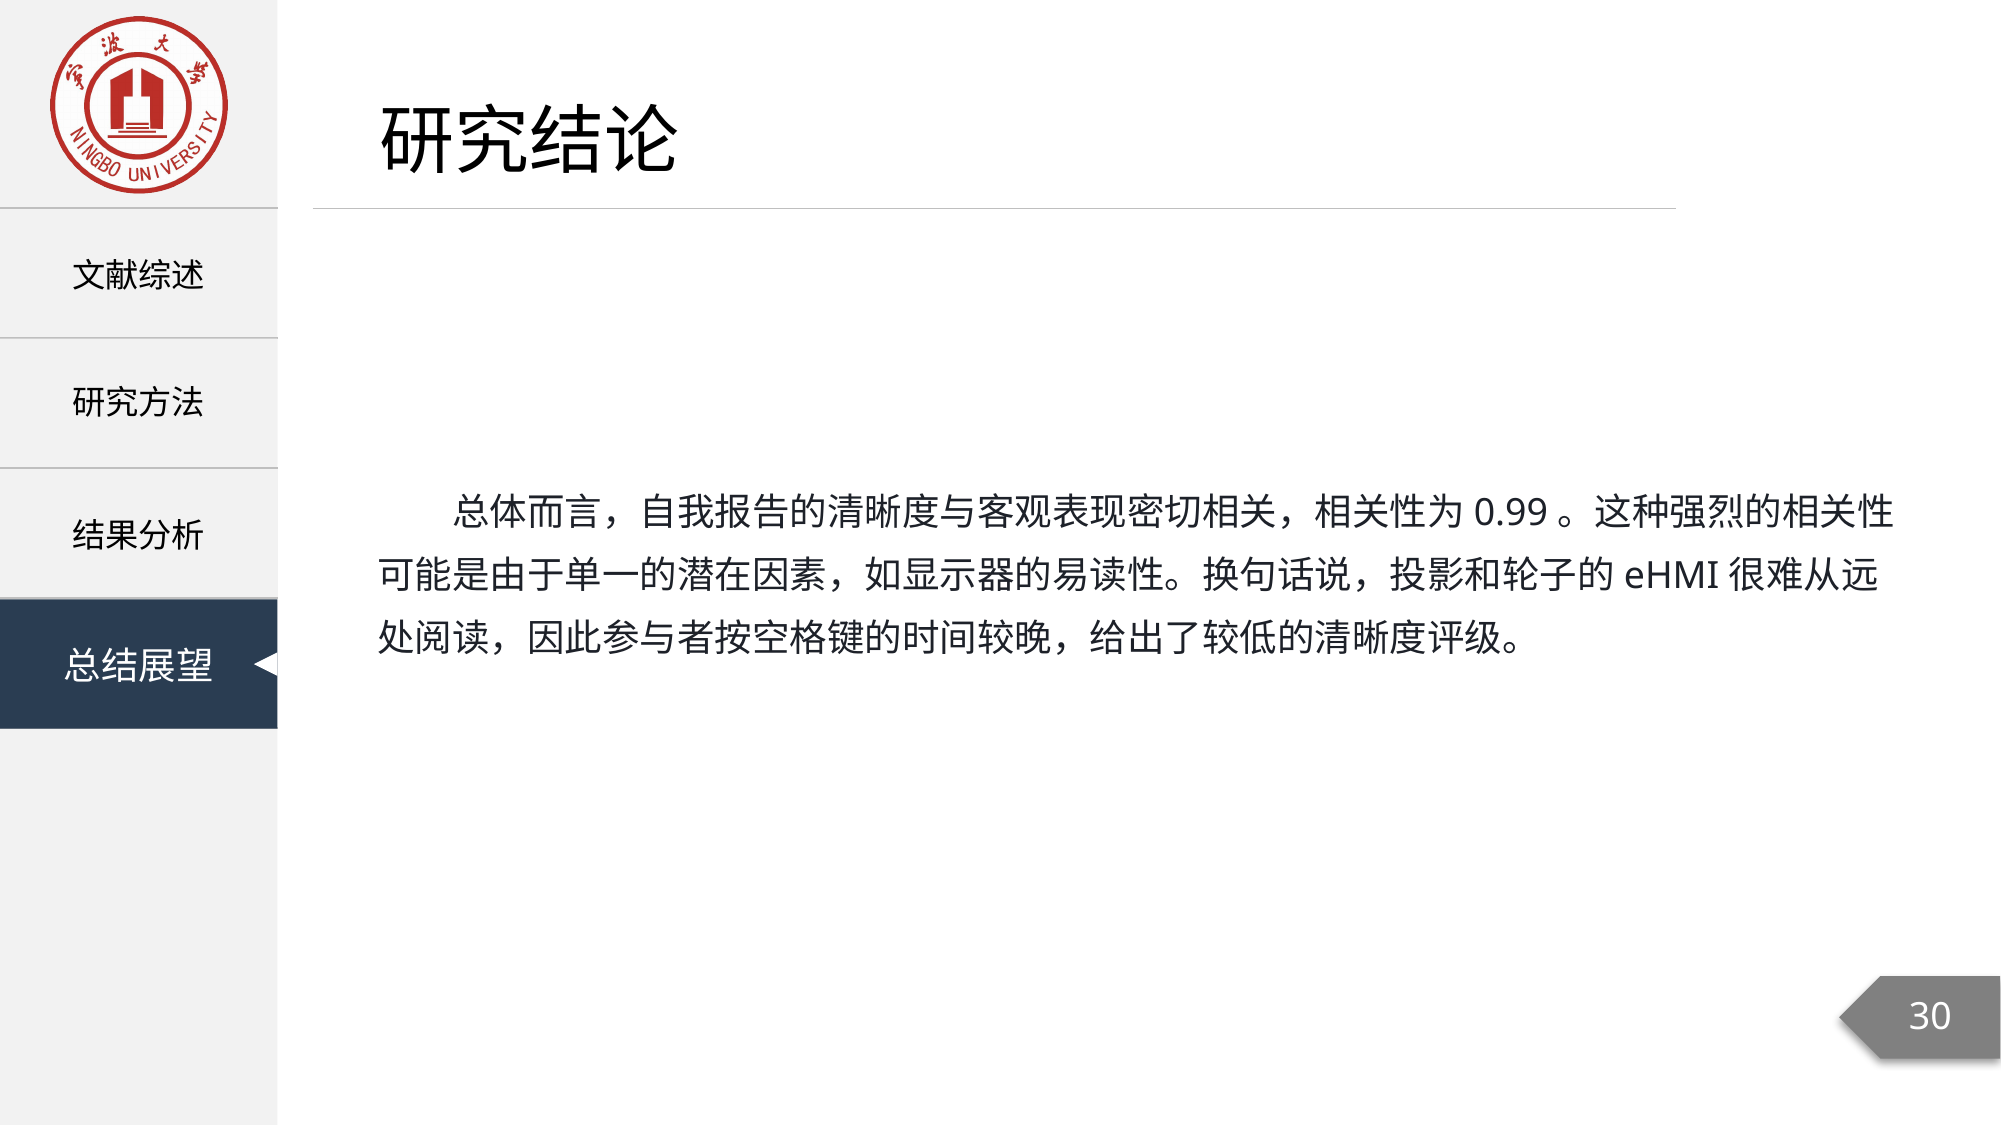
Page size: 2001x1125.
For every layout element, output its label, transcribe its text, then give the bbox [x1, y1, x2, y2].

picture [50, 16, 228, 194]
text_box 研究结论 [364, 85, 695, 190]
text_box 总体而言，自我报告的清晰度与客观表现密切相关，相关性为0.99。这种强烈的相关性可能是由于单一的潜在因素，如显示器的易读性。换句话说，投影和轮子的eHMI很难从远处阅读，因此参与者按空格键的时间较晚，给出了较低的清晰度评级。 [362, 462, 1930, 667]
